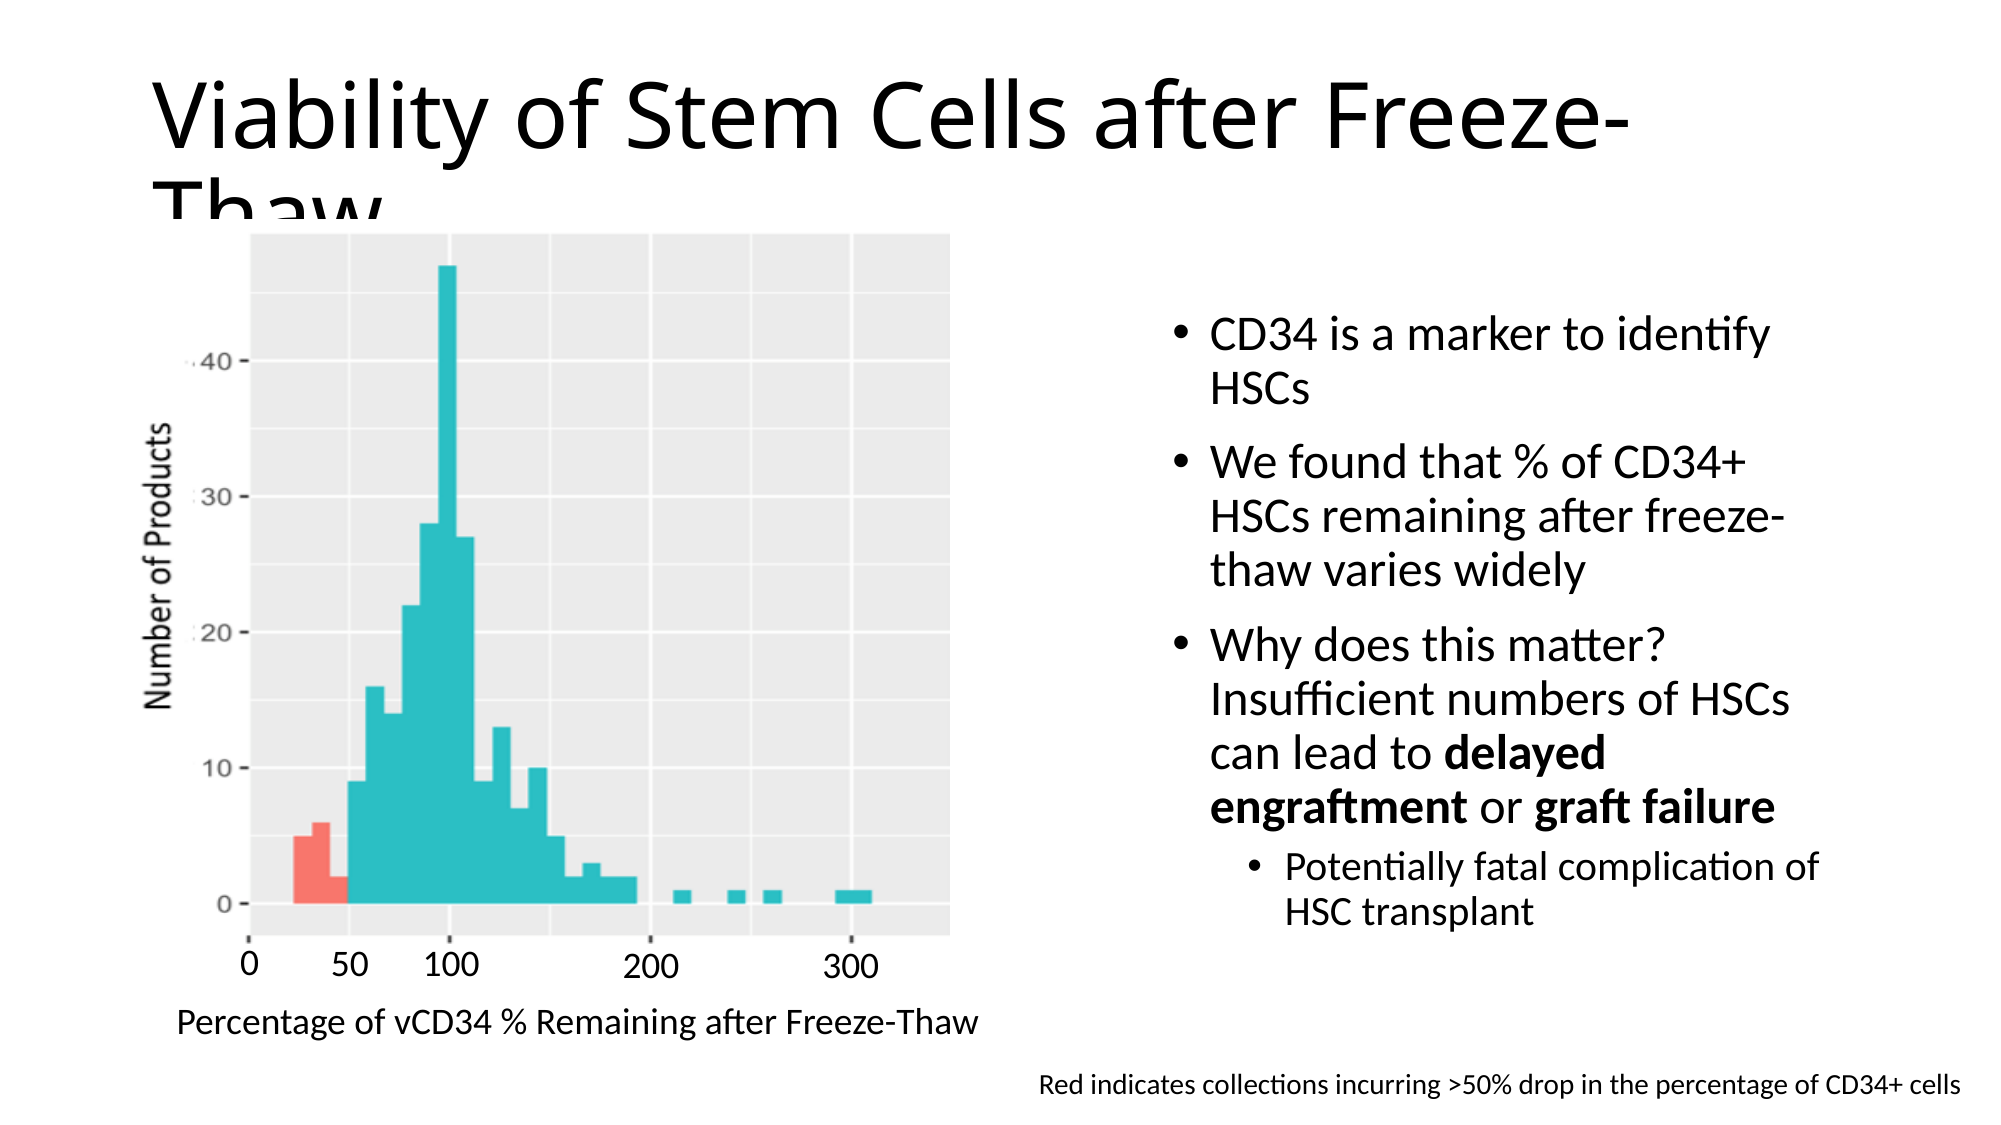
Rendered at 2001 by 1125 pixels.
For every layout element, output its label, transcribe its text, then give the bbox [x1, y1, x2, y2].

text_box Percentage of vCD34 % Remaining after Freeze-Thaw [161, 989, 995, 1050]
title Viability of Stem Cells after Freeze-Thaw [137, 59, 1863, 278]
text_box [136, 219, 950, 994]
list CD34 is a marker to identify HSCs We found that % of CD34+ HSCs remaining after freeze-thaw varies widely Why does this matter? Insufficient numbers of HSCs can lead to delayed engraftment or graft failure Potentially fatal complication of HSC transplant [1157, 299, 1863, 1014]
text_box Red indicates collections incurring >50% drop in the percentage of CD34+ cells [1024, 1057, 2000, 1108]
